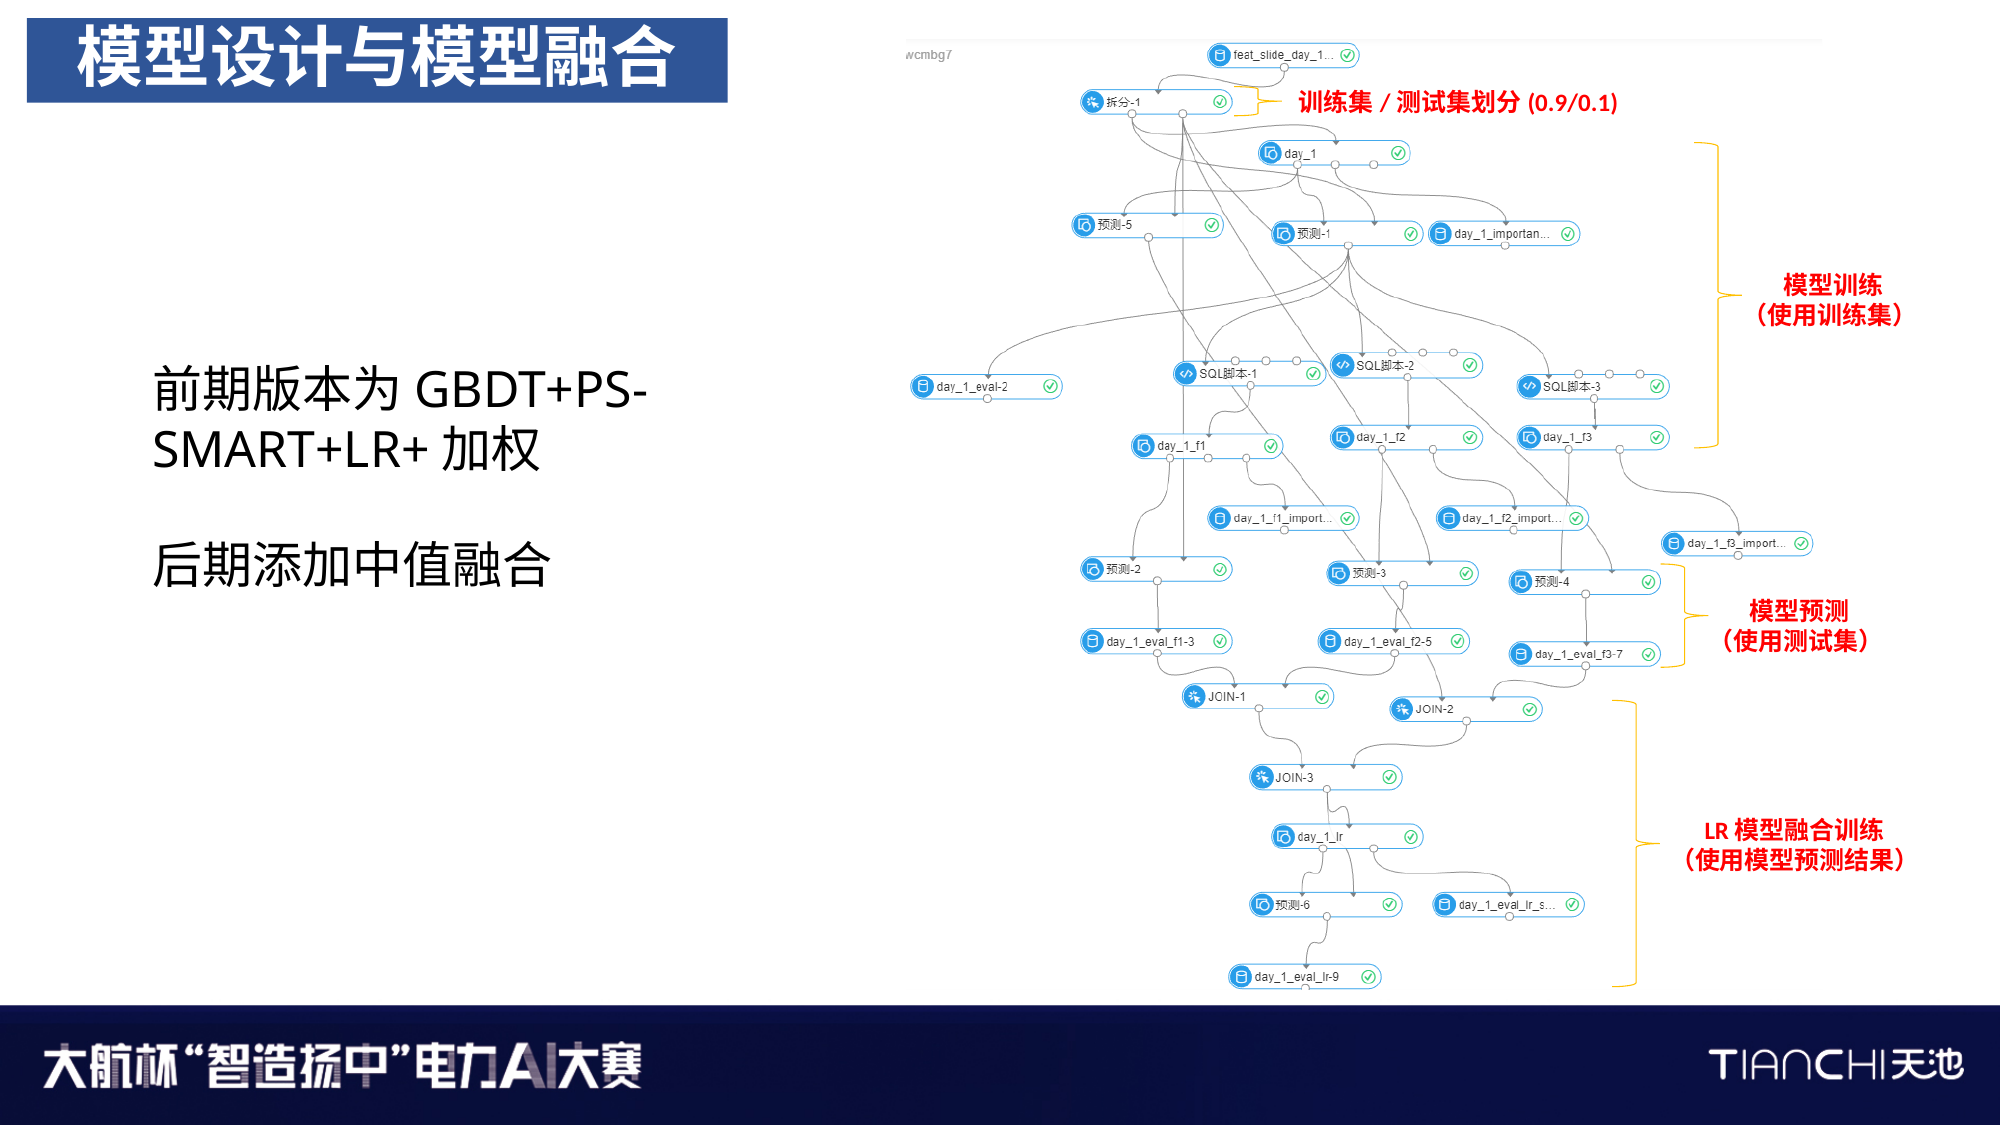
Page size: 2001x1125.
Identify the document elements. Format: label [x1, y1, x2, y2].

list [0, 0, 2000, 1125]
text_box [905, 38, 2000, 990]
